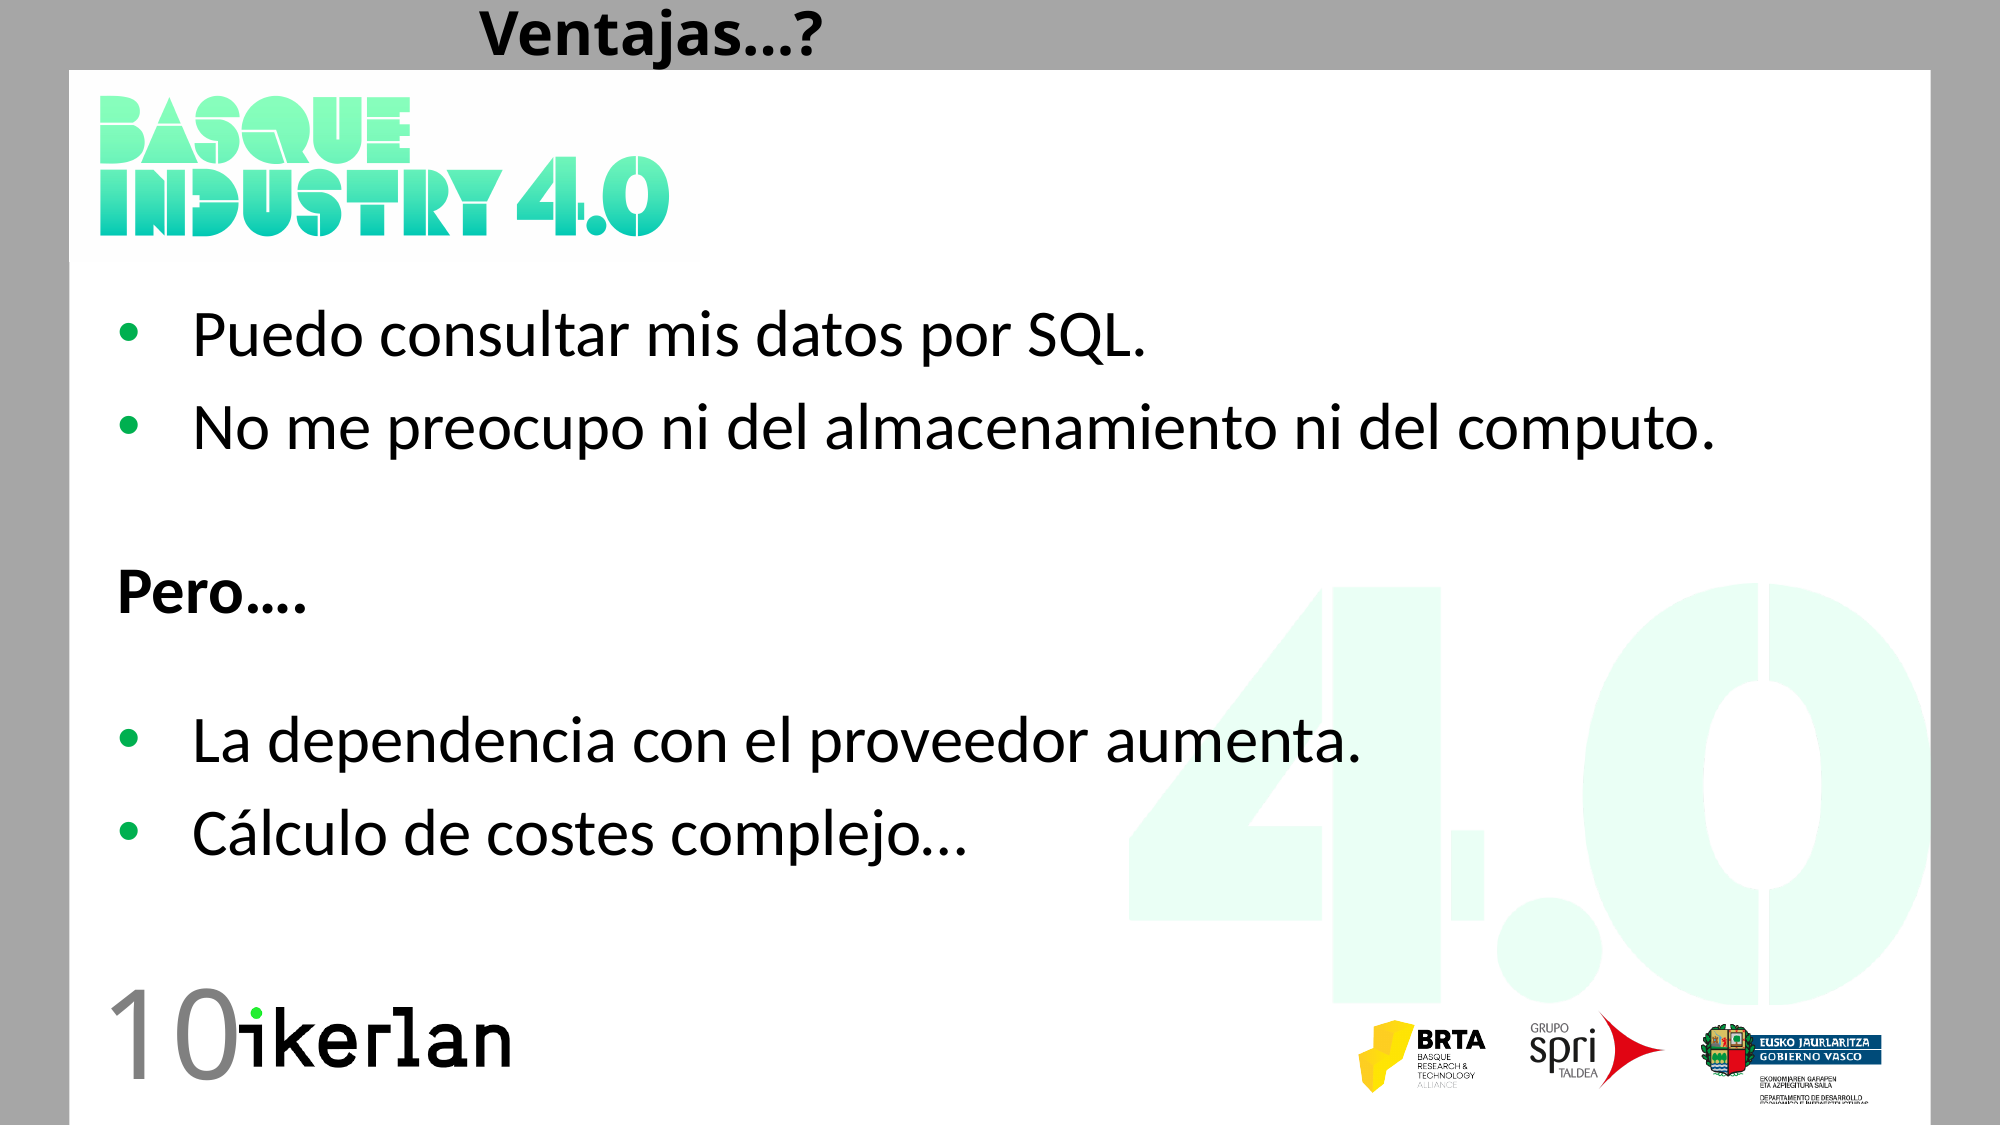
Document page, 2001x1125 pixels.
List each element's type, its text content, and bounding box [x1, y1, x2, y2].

picture [69, 70, 700, 262]
picture [1347, 1010, 1496, 1100]
text_box Puedo consultar mis datos por SQL. No me preocupo ni del almacenamiento ni del computo. Pero…. La dependencia con el proveedor aumenta. Cálculo de costes complejo… [102, 291, 1903, 1035]
title Ventajas…? [464, 0, 1900, 122]
picture [239, 1007, 513, 1076]
text_box 10 [83, 947, 260, 1112]
